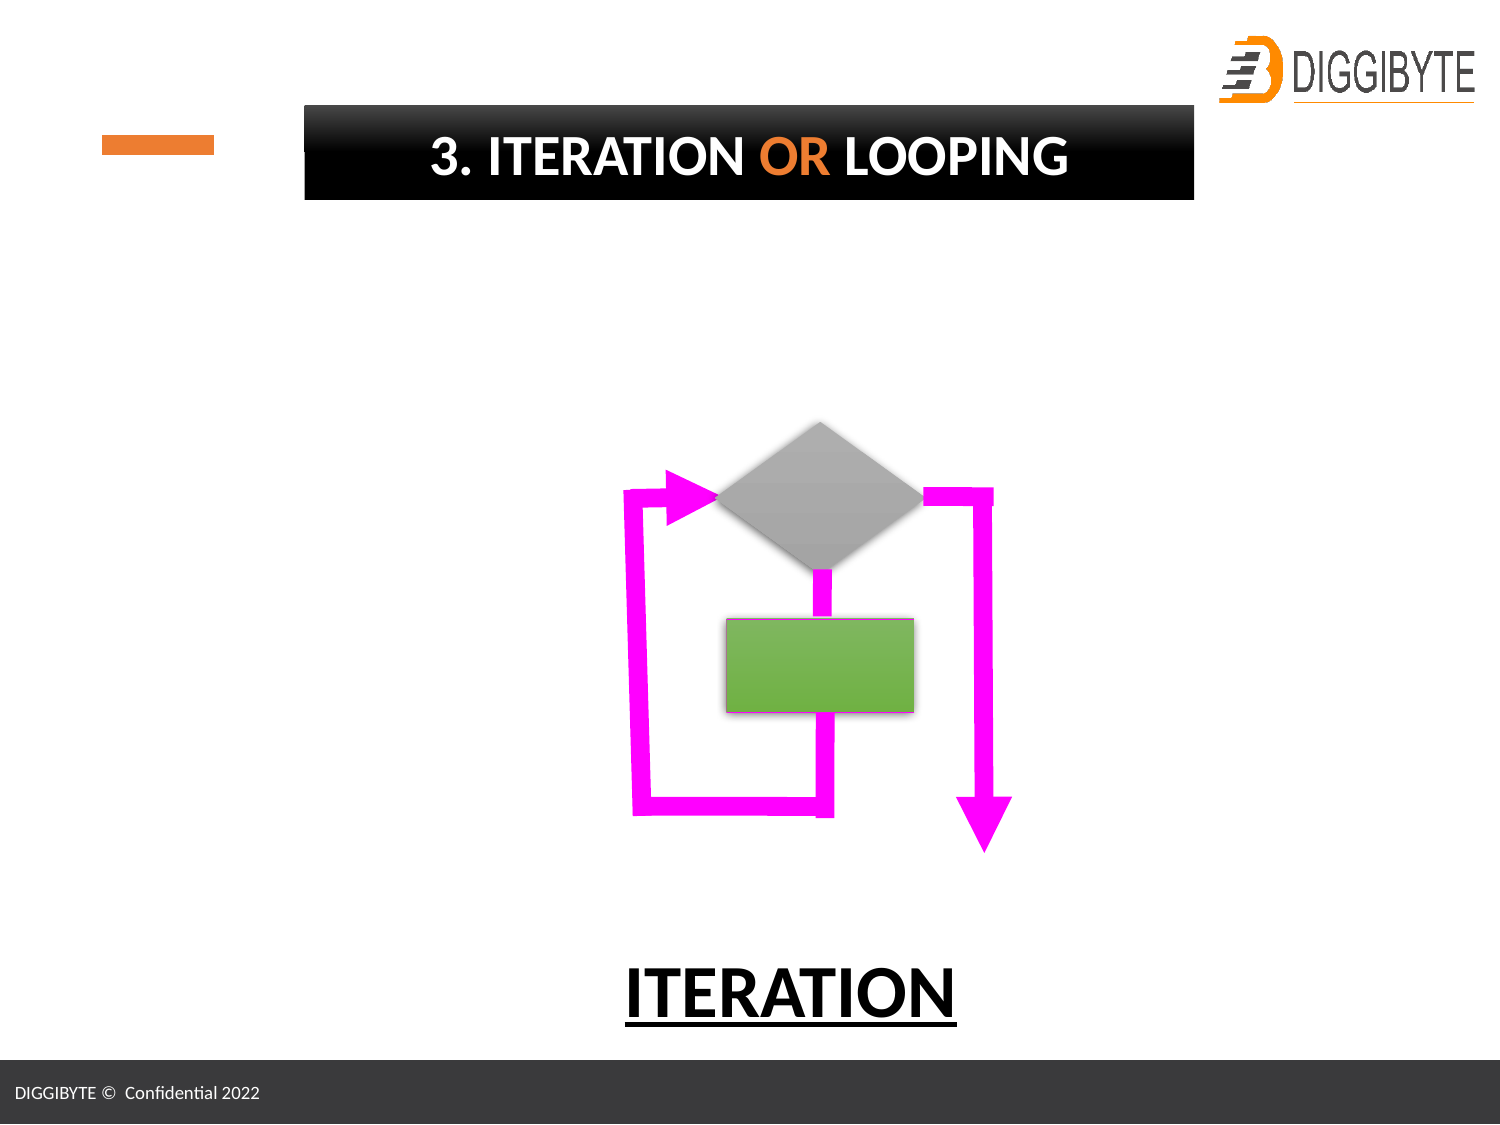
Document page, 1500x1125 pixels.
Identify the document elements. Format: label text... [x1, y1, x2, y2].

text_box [585, 421, 997, 1042]
picture [1195, 0, 1490, 180]
text_box 3. ITERATION OR LOOPING [304, 105, 1195, 200]
